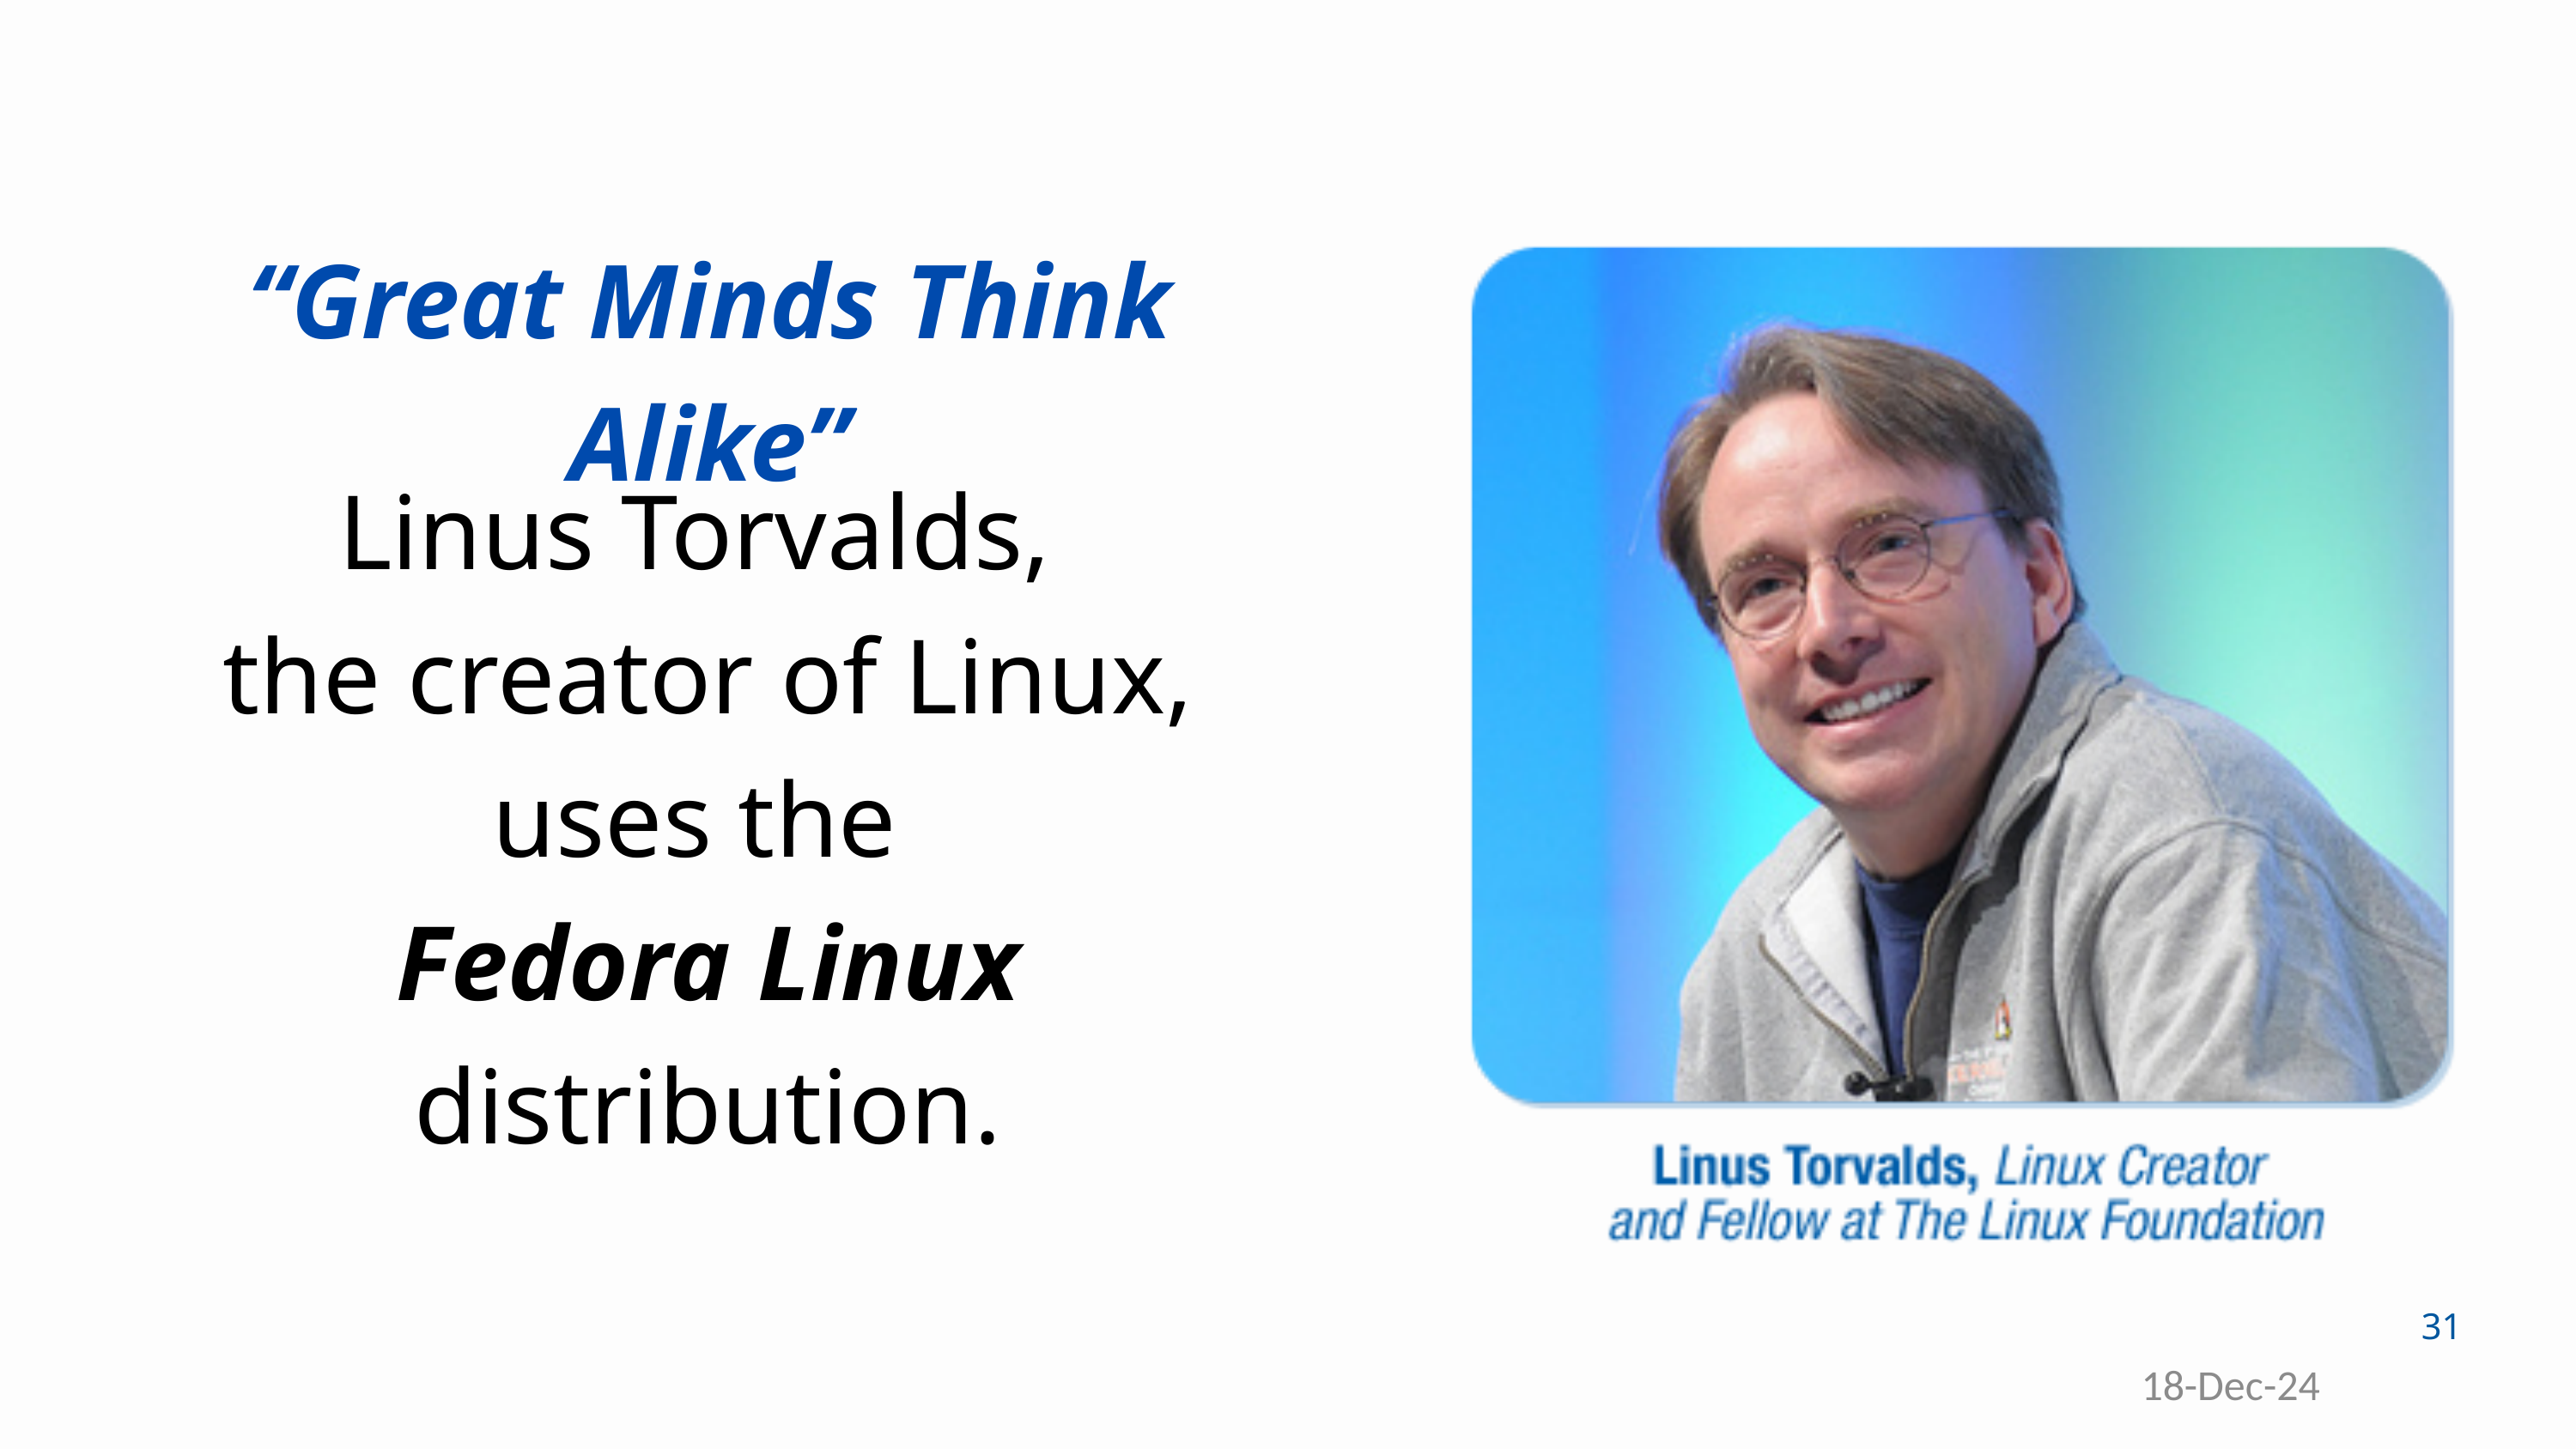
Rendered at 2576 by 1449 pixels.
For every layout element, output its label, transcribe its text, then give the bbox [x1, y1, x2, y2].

text_box Linus Torvalds, the creator of Linux, uses the Fedora Linux distribution. [205, 446, 1212, 1165]
slide_number 18-Dec-24 [2128, 1357, 2429, 1410]
text_box “Great Minds Think Alike” [144, 216, 1275, 502]
text_box 31 [2421, 1296, 2463, 1348]
text_box [1455, 231, 2483, 1258]
